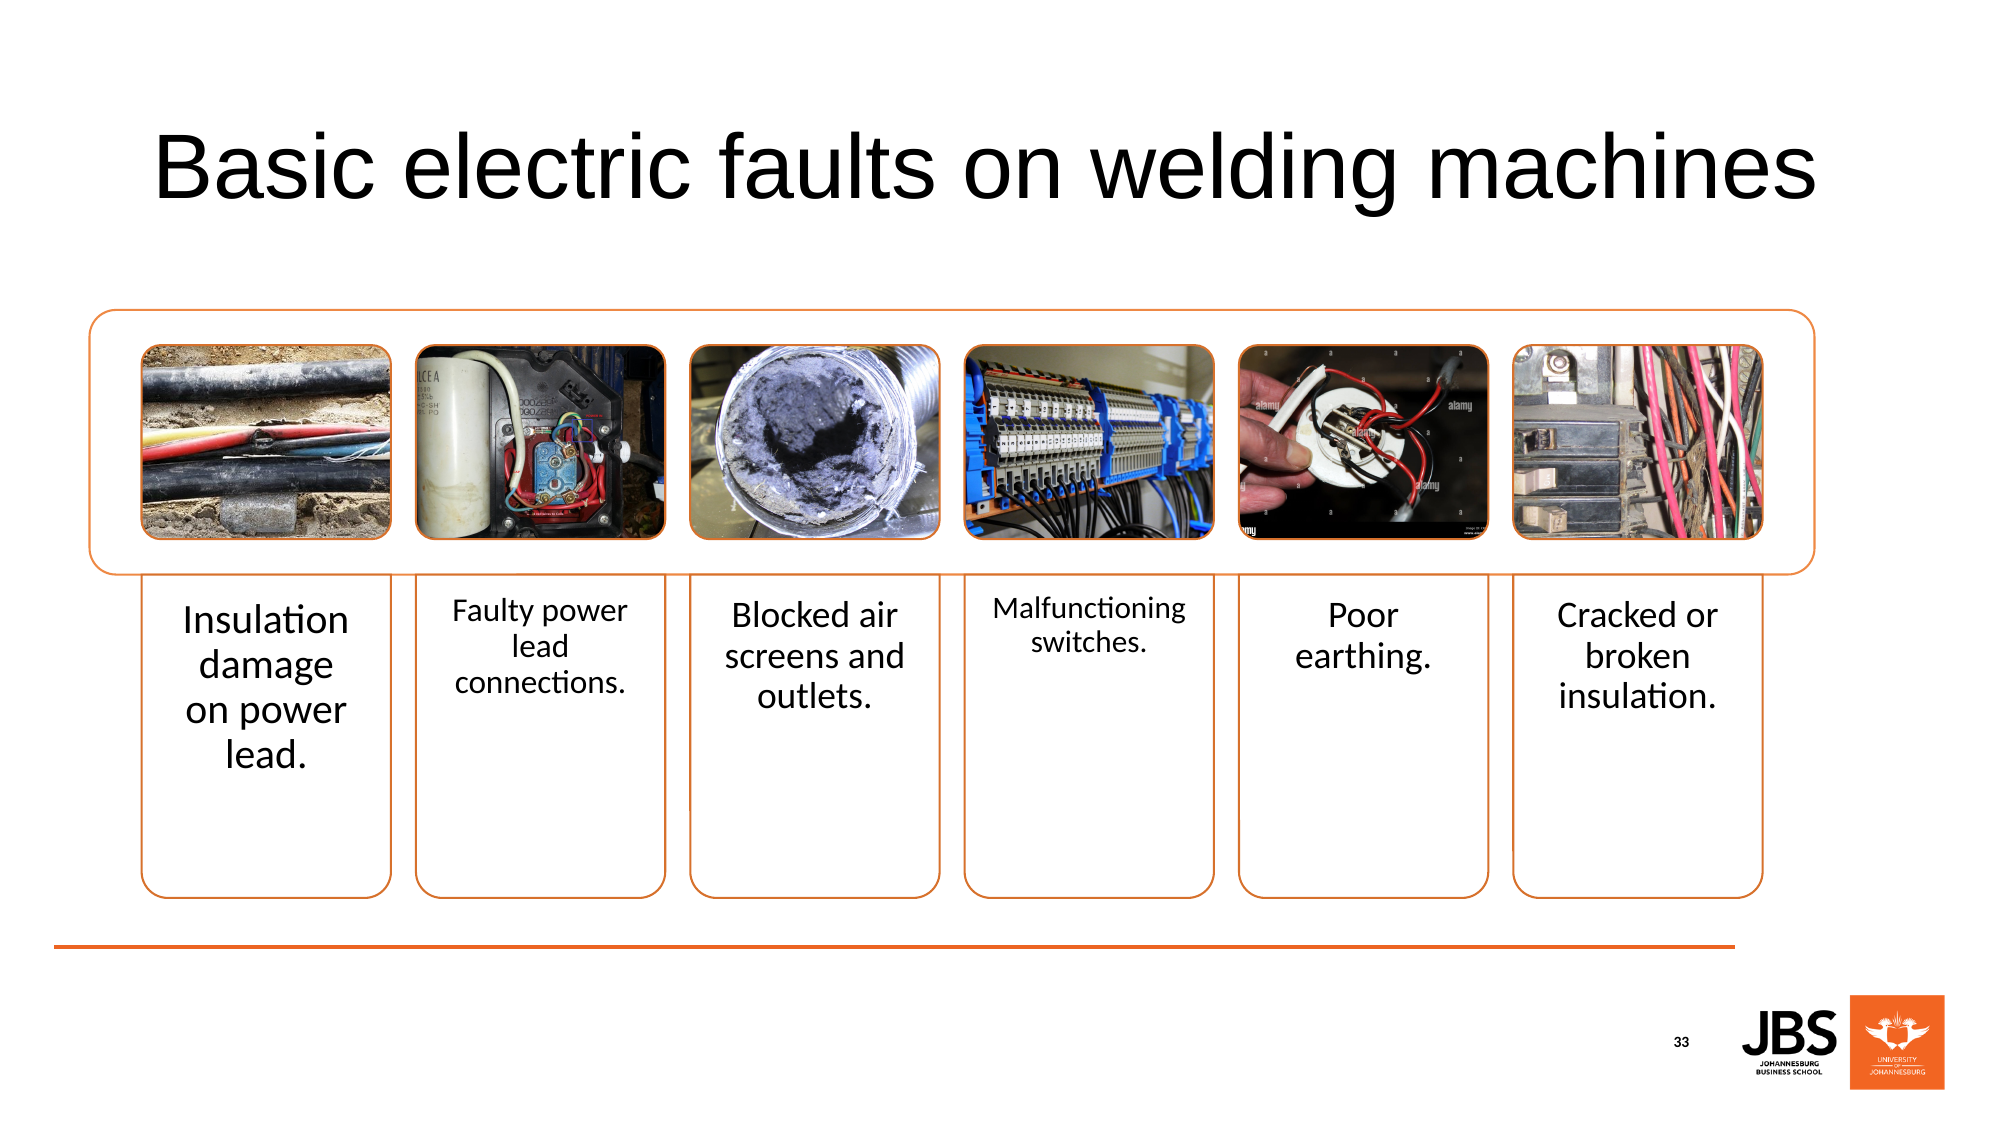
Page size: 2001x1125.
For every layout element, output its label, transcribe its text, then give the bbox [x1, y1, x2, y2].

picture [1728, 981, 1958, 1103]
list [89, 309, 1815, 898]
title Basic electric faults on welding machines [137, 59, 1863, 278]
